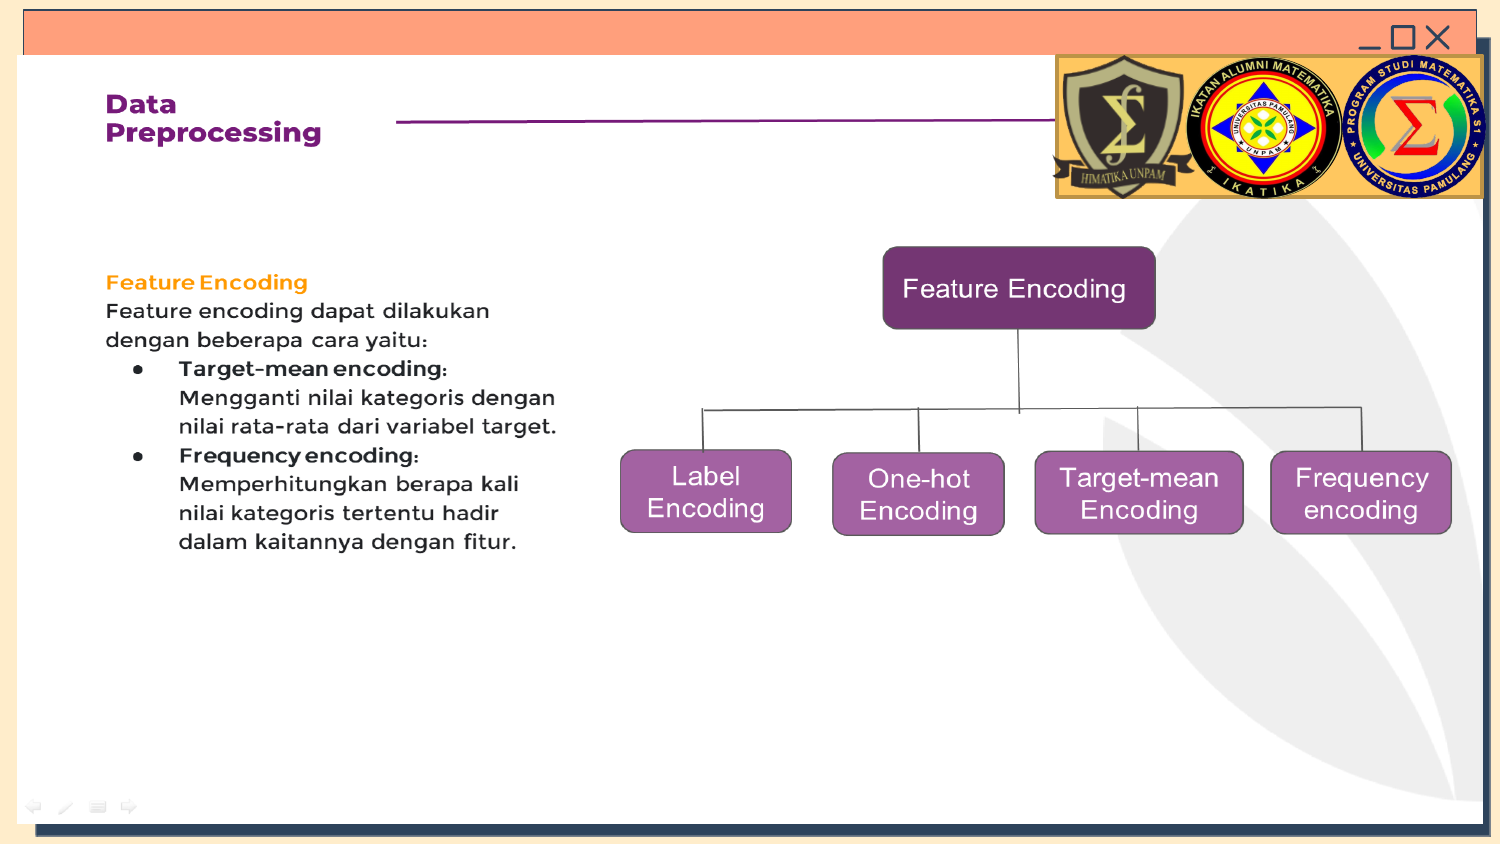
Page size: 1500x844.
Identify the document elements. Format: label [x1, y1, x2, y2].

picture [17, 55, 1486, 825]
